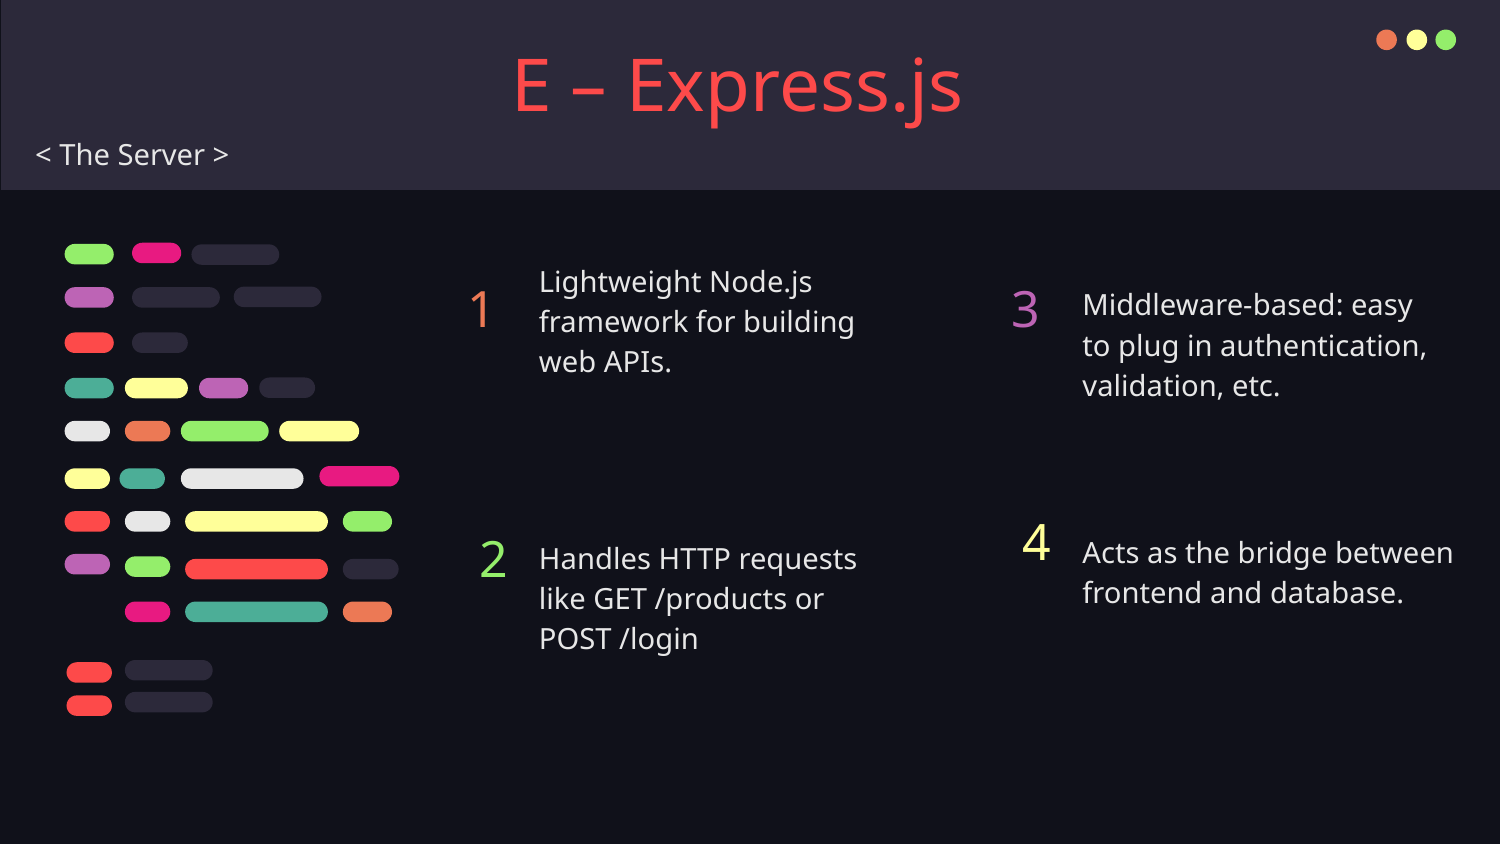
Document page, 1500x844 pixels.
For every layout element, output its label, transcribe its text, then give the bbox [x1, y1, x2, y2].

subtitle 2 [464, 519, 536, 603]
subtitle Acts as the bridge between frontend and database. [1067, 513, 1481, 676]
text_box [64, 242, 400, 717]
subtitle < The Server > [20, 116, 1186, 193]
subtitle 1 [452, 269, 548, 353]
subtitle Handles HTTP requests like GET /products or POST /login [523, 519, 898, 716]
title E – Express.js [105, 23, 1370, 117]
subtitle Middleware-based: easy to plug in authentication, validation, etc. [1067, 266, 1459, 403]
subtitle 3 [996, 269, 1068, 353]
subtitle Lightweight Node.js framework for building web APIs. [523, 242, 878, 379]
subtitle 4 [1007, 502, 1079, 586]
